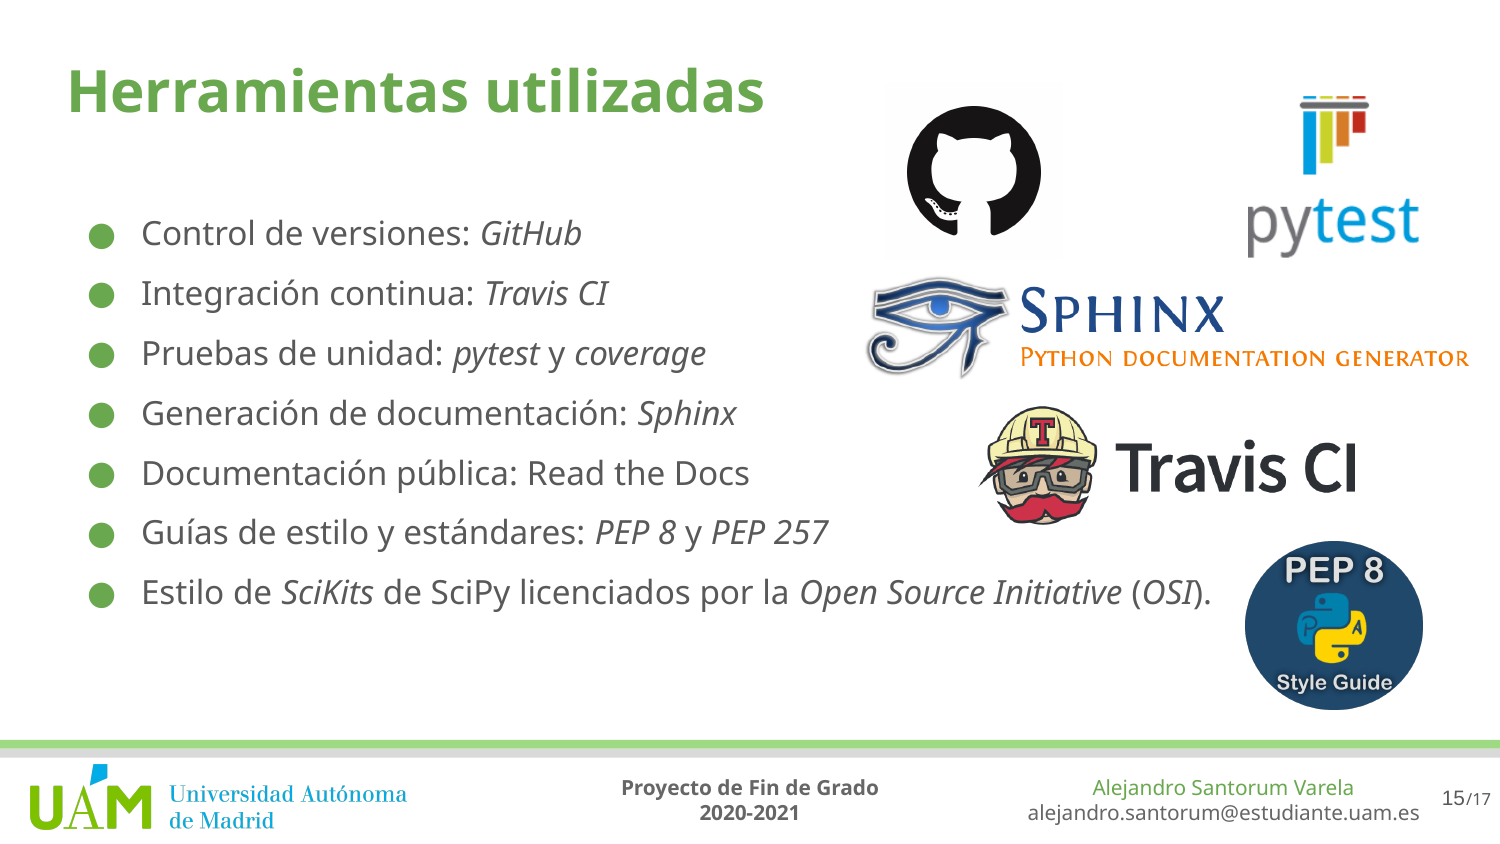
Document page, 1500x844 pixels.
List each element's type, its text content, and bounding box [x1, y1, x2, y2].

picture [1248, 94, 1421, 260]
text_box [0, 739, 1500, 748]
list Control de versiones: GitHub Integración continua: Travis CI Pruebas de unidad: pytest y coverage Generación de documentación: Sphinx Documentación pública: Read the Docs Guías de estilo y estándares: PEP 8 y PEP 257 Estilo de SciKits de SciPy licenciados por la Open Source Initiative (OSI). [51, 177, 1237, 680]
picture [885, 81, 1063, 260]
text_box Alejandro Santorum Varela alejandro.santorum@estudiante.uam.es [996, 759, 1452, 835]
text_box Proyecto de Fin de Grado 2020-2021 [546, 759, 954, 835]
picture [1245, 541, 1424, 710]
slide_number ‹#› [1389, 764, 1480, 830]
title Herramientas utilizadas [51, 39, 1449, 134]
text_box /17 [1451, 773, 1500, 814]
picture [977, 406, 1355, 525]
text_box [0, 748, 1500, 758]
picture [862, 273, 1471, 380]
picture [29, 764, 407, 830]
